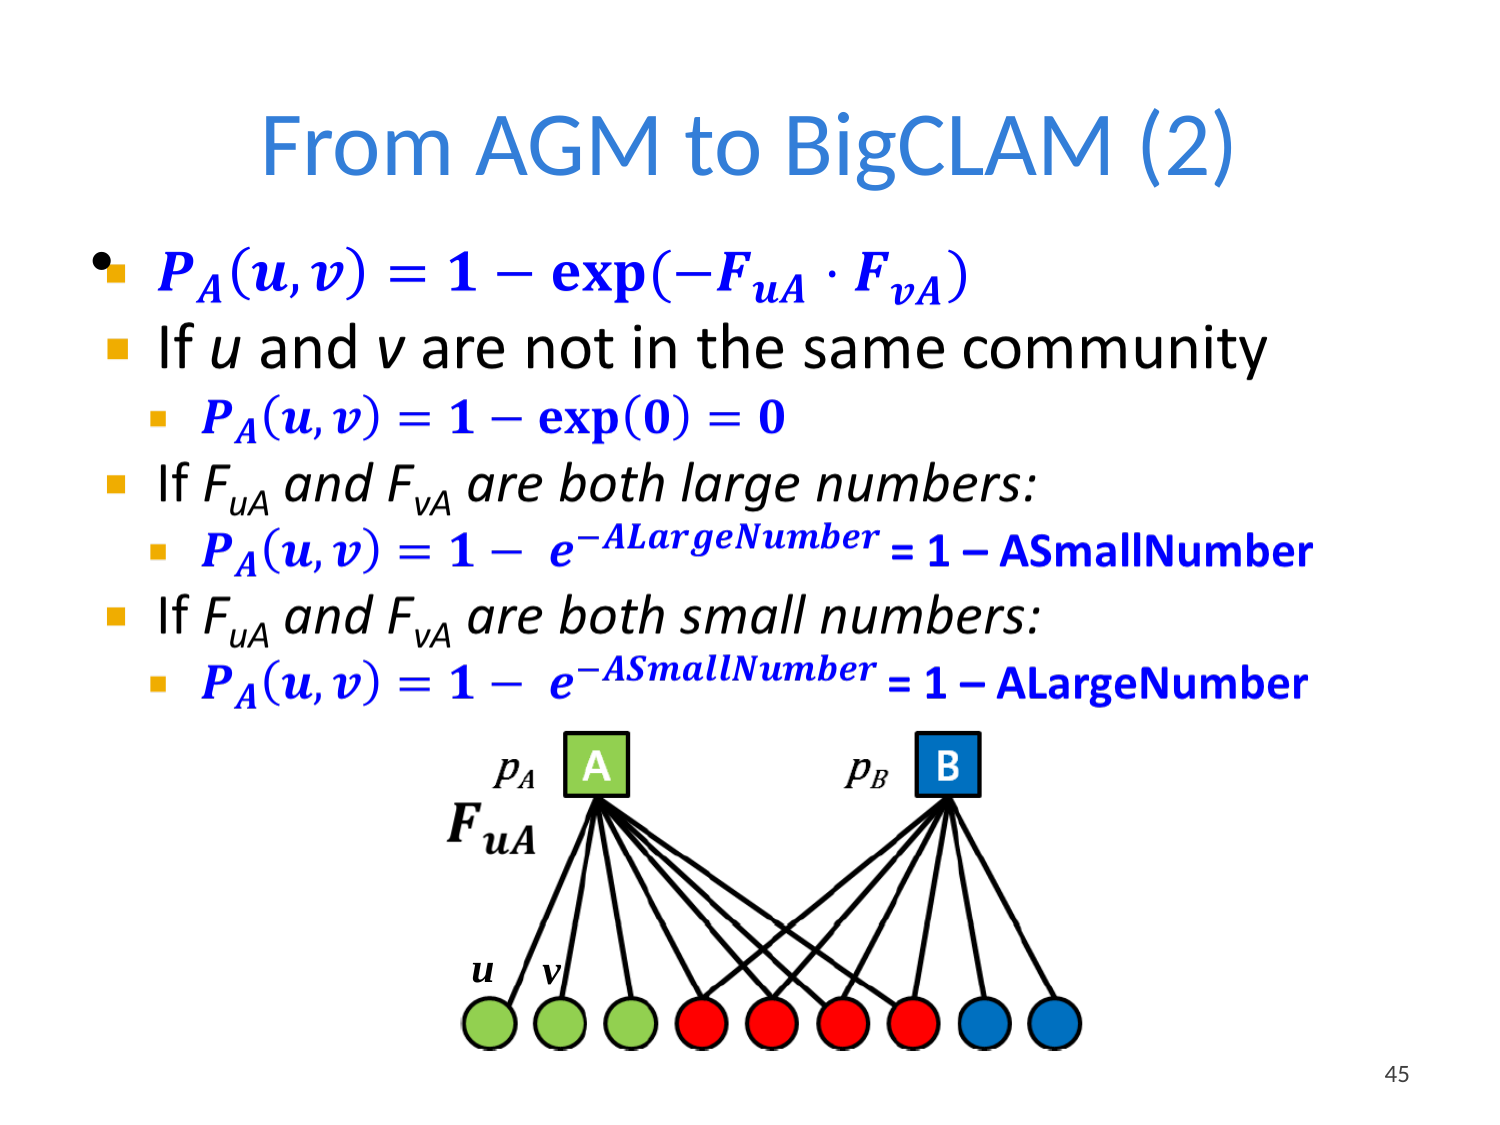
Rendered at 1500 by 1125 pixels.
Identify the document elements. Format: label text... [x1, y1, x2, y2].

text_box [423, 693, 1092, 1064]
slide_number ‹#› [1074, 1042, 1425, 1103]
list [75, 212, 1425, 1075]
title From AGM to BigCLAM (2) [75, 45, 1425, 212]
